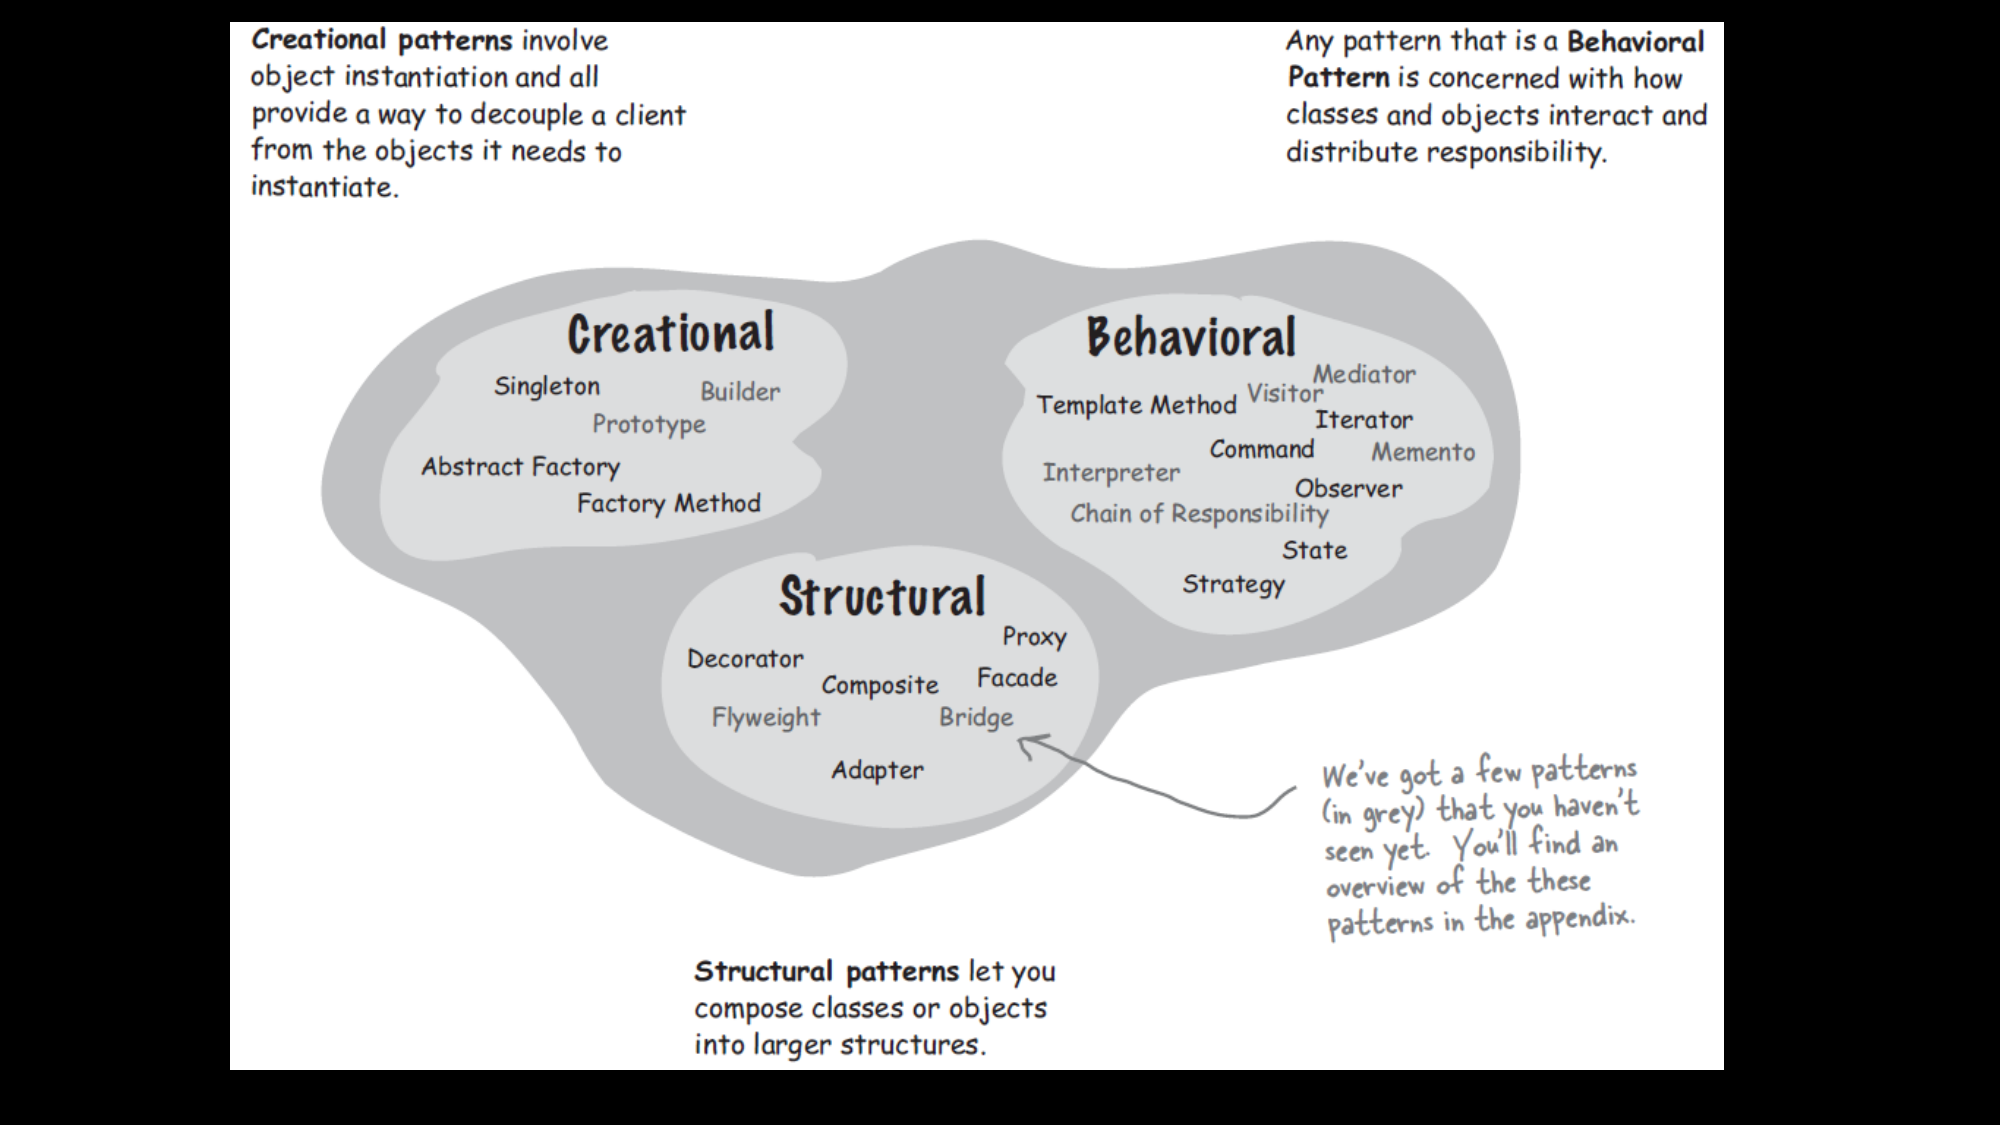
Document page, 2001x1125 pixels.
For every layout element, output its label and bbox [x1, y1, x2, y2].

picture [229, 22, 1724, 1070]
